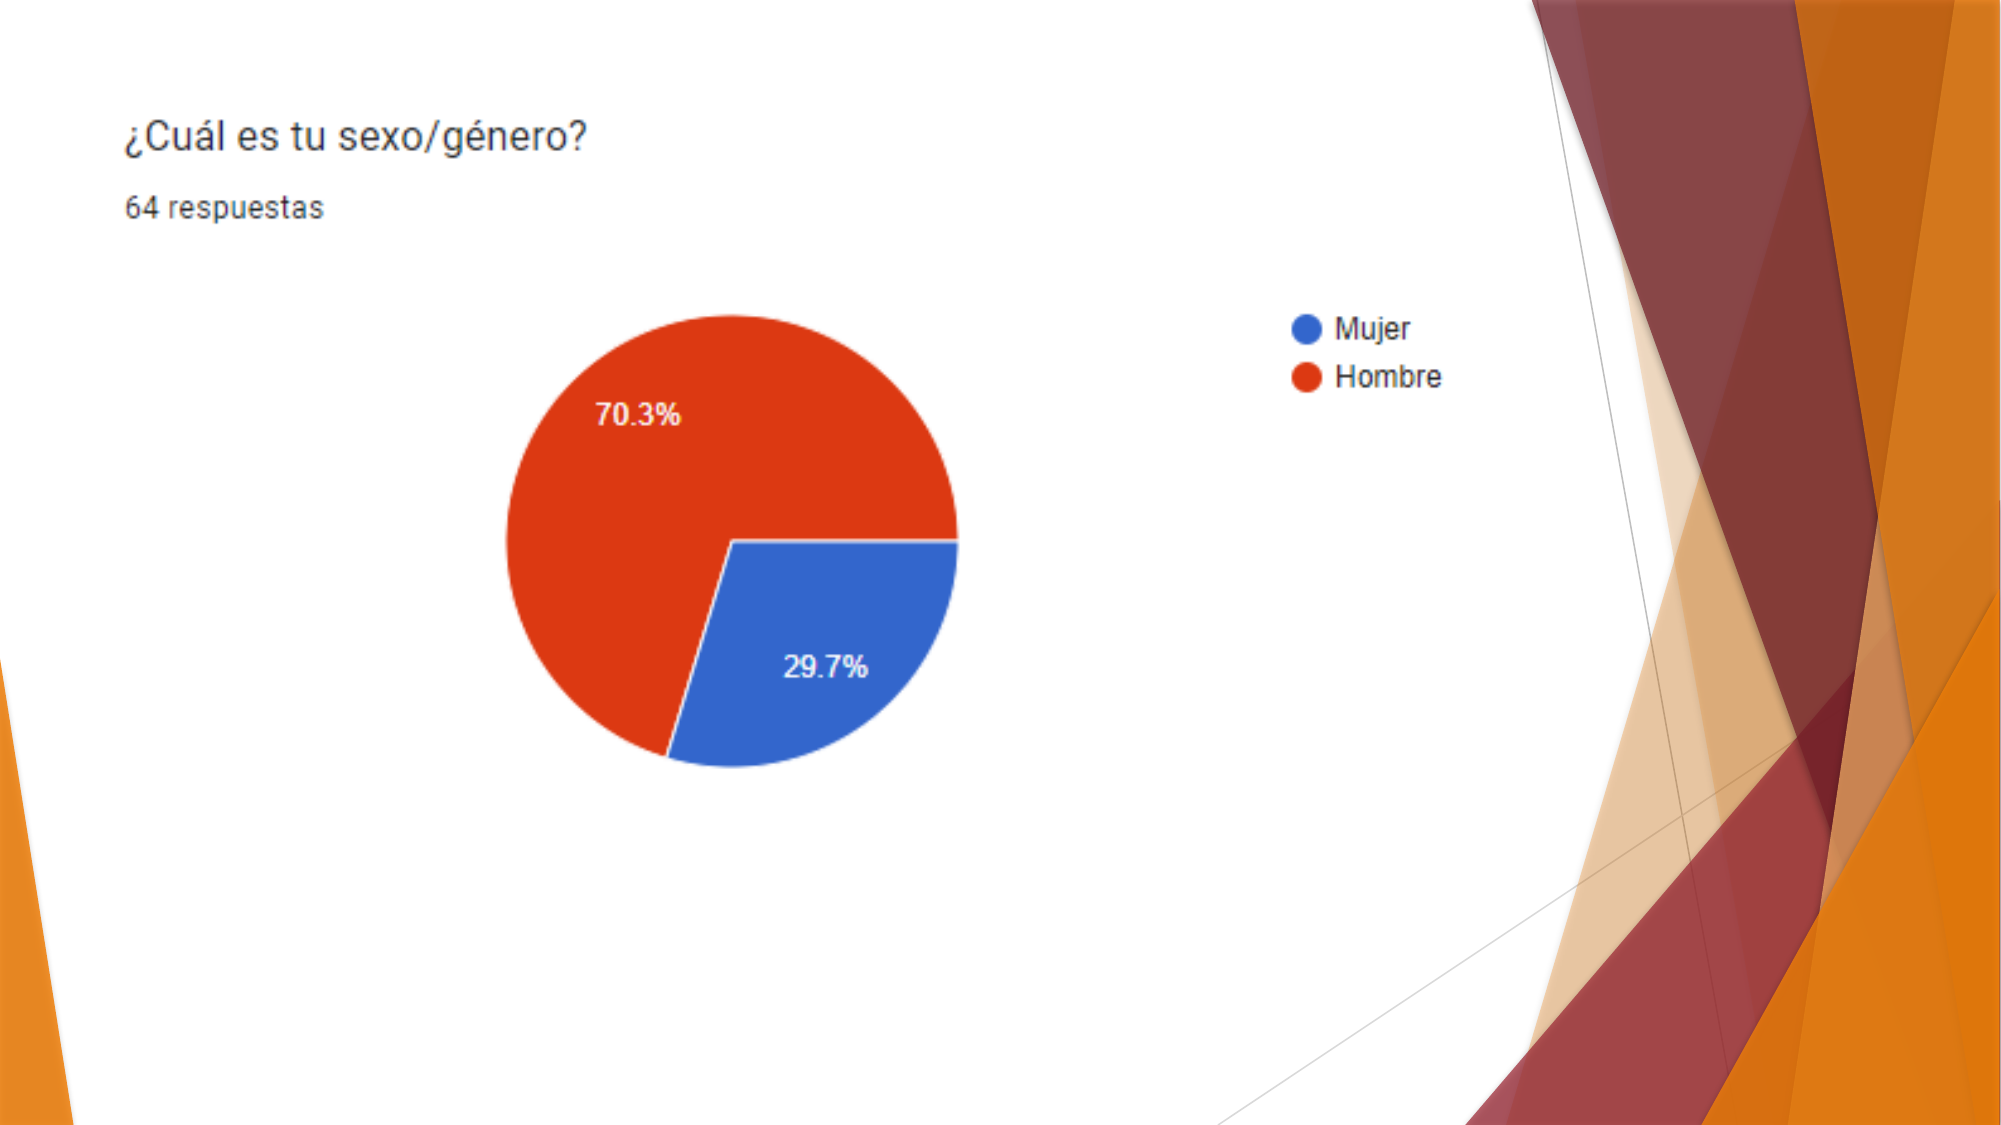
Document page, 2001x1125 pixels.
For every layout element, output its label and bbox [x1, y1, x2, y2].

picture [110, 98, 1503, 788]
